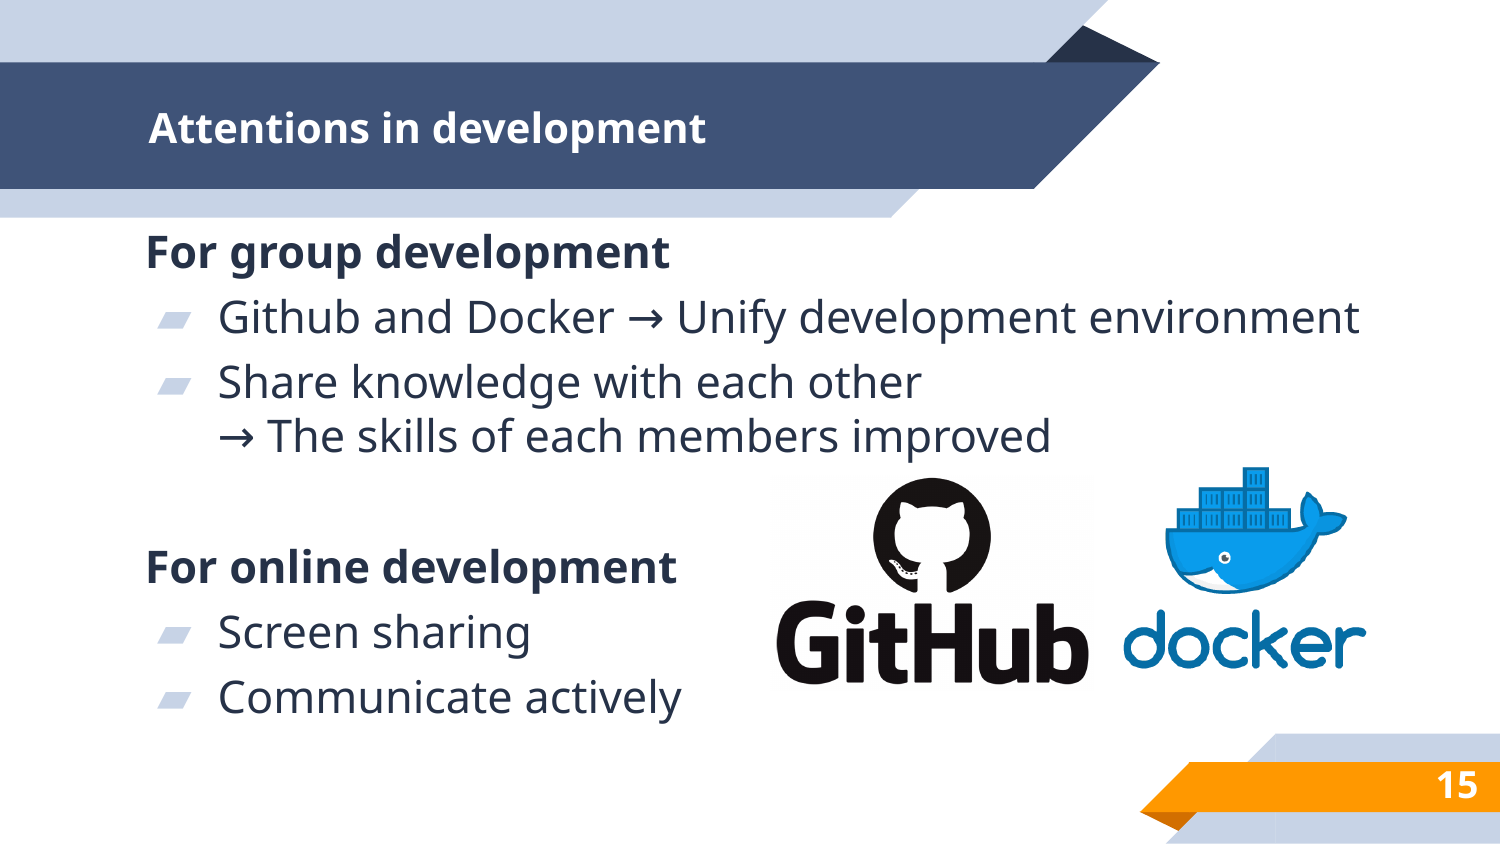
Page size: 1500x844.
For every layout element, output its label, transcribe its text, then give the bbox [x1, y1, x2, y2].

list For group development Github and Docker → Unify development environment Share knowledge with each other → The skills of each members improved For online development Screen sharing Communicate actively [133, 217, 1488, 734]
picture [770, 475, 1094, 691]
title Attentions in development [133, 64, 1035, 190]
picture [1100, 445, 1388, 690]
slide_number 15 [1249, 760, 1494, 813]
